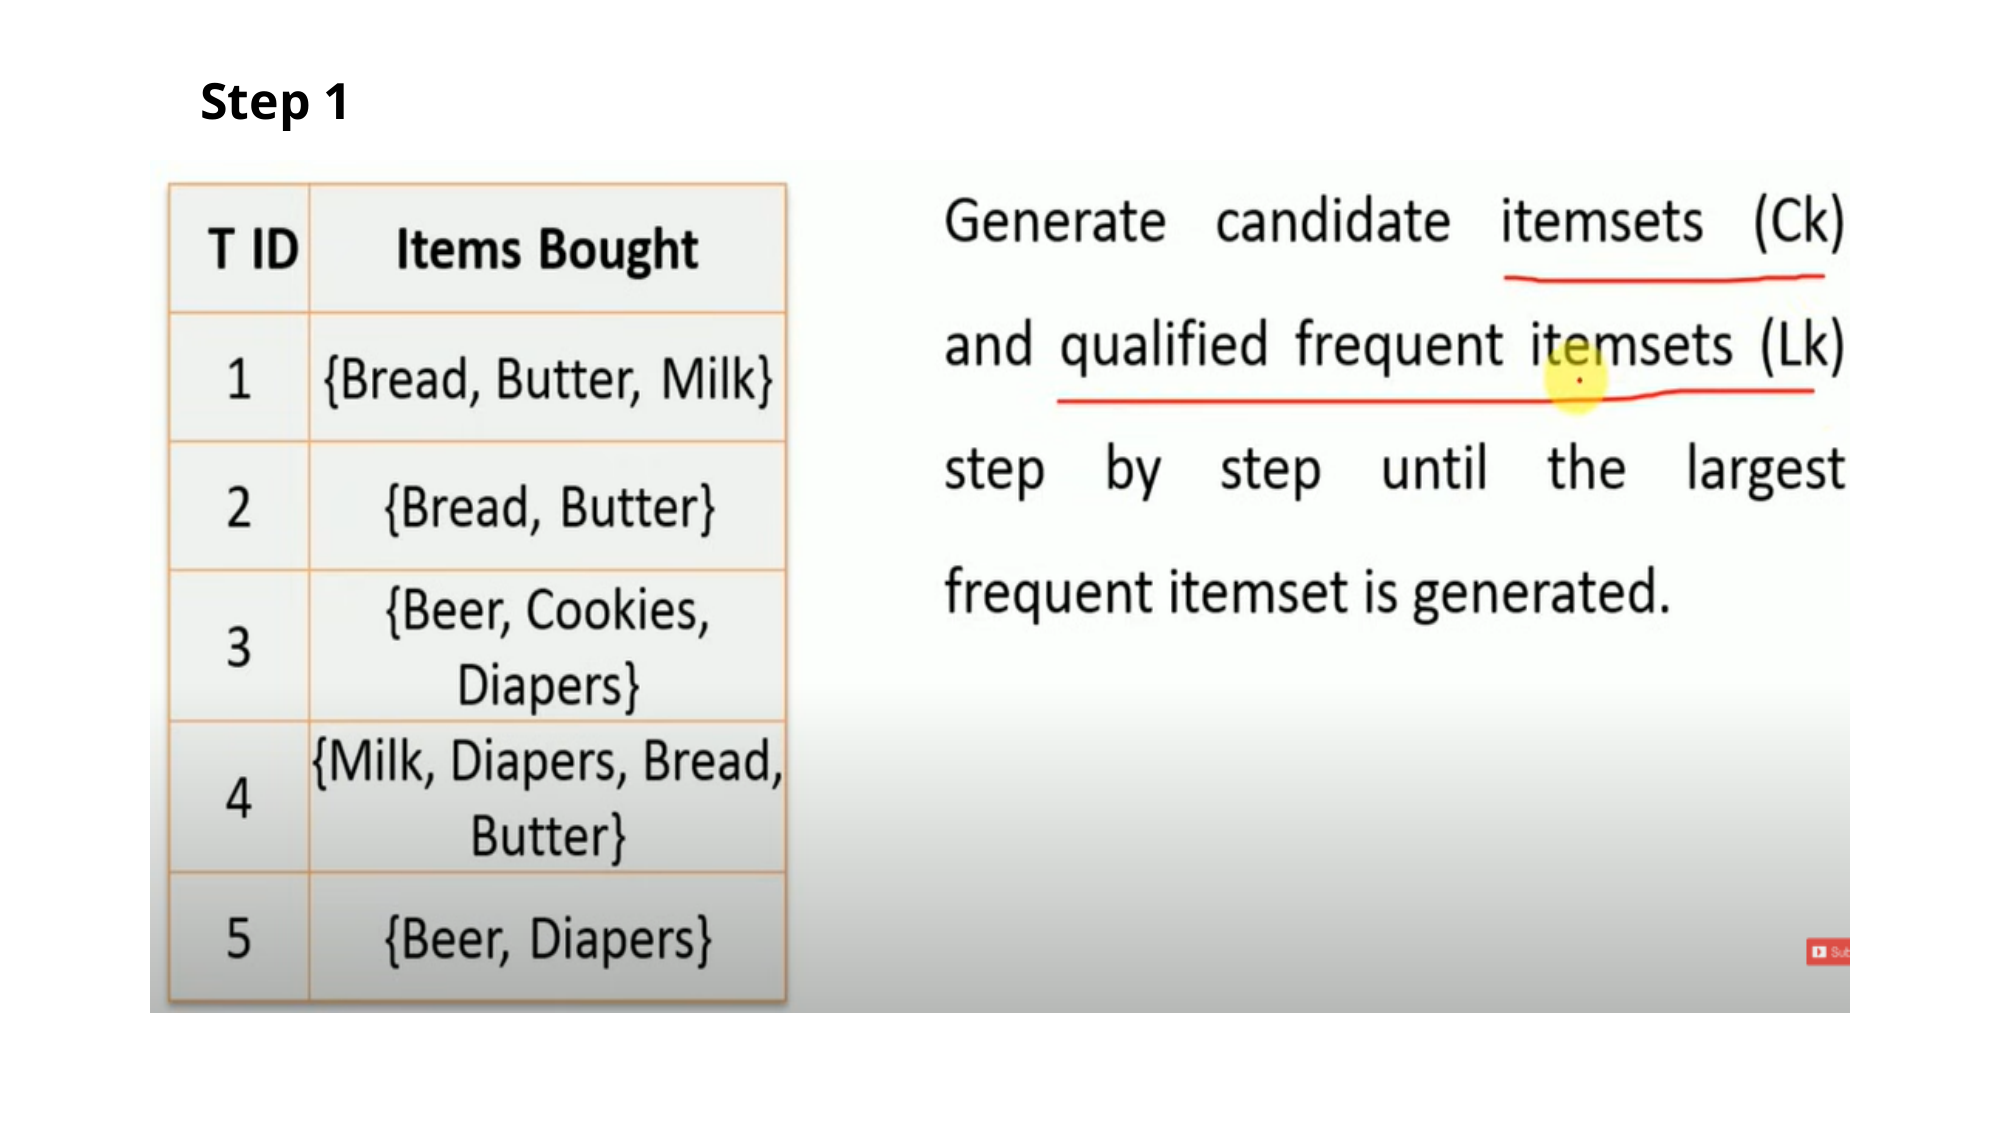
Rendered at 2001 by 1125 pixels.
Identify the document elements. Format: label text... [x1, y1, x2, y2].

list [149, 160, 1851, 1013]
text_box Step 1 [185, 62, 481, 138]
